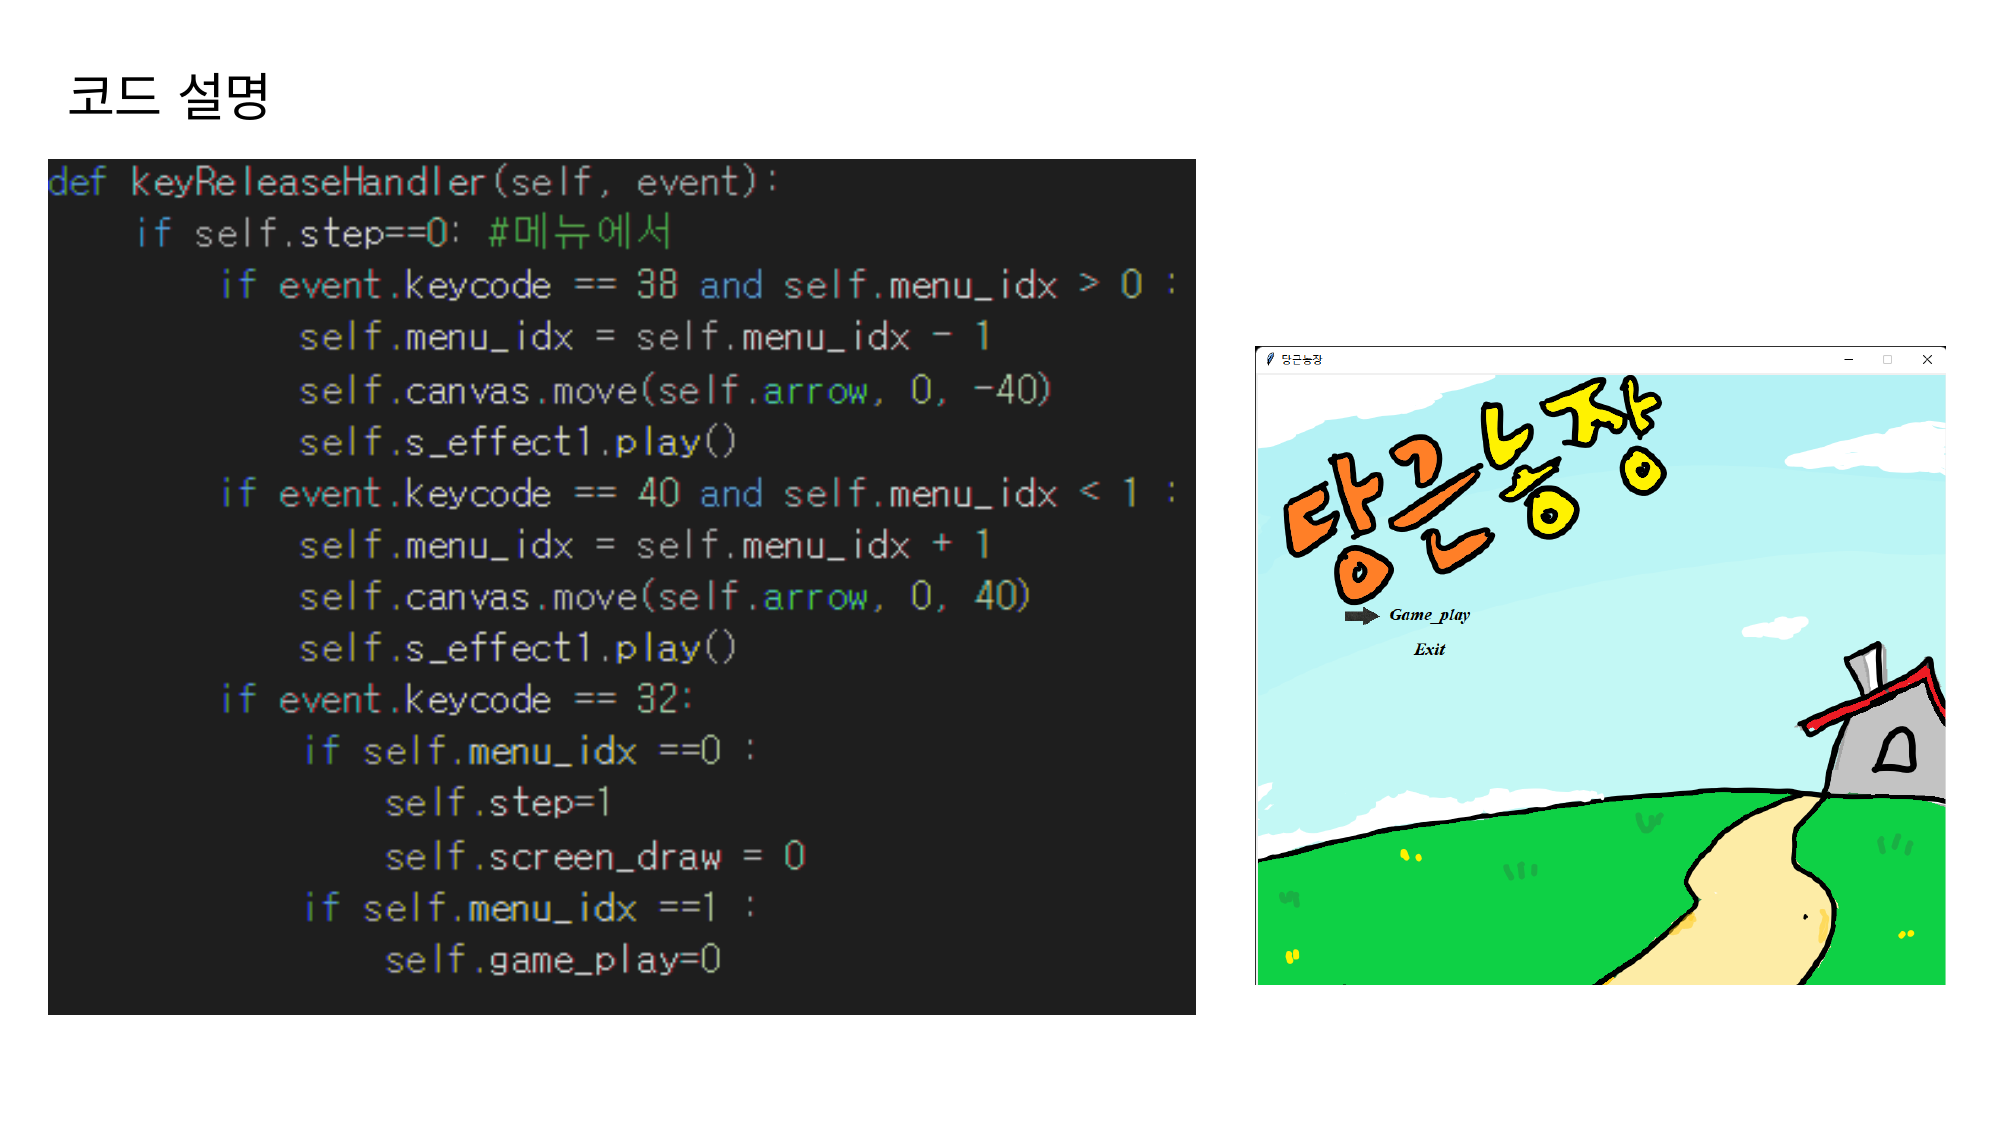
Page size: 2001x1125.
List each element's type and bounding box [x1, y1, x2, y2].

picture [47, 159, 1196, 1016]
picture [1255, 346, 1946, 985]
